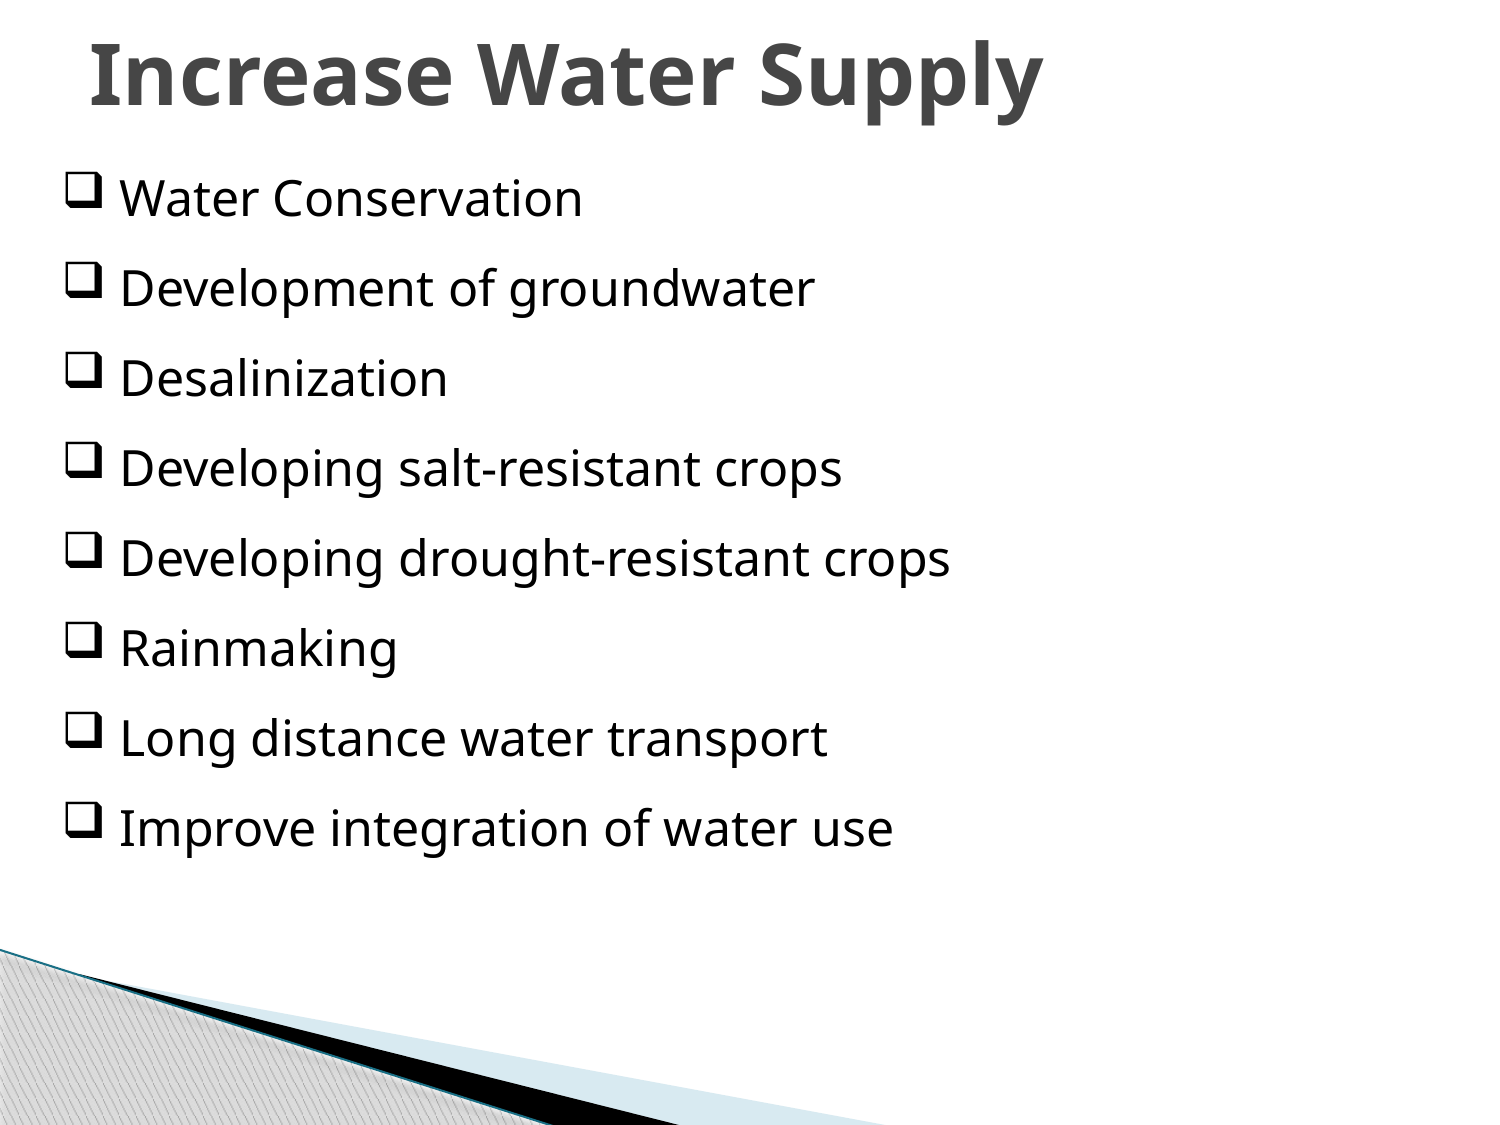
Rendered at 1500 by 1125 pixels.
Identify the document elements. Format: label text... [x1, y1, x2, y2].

text_box Water Conservation Development of groundwater Desalinization Developing salt-resistant crops Developing drought-resistant crops Rainmaking Long distance water transport Improve integration of water use [46, 128, 1290, 864]
title Increase Water Supply [75, 11, 1425, 131]
